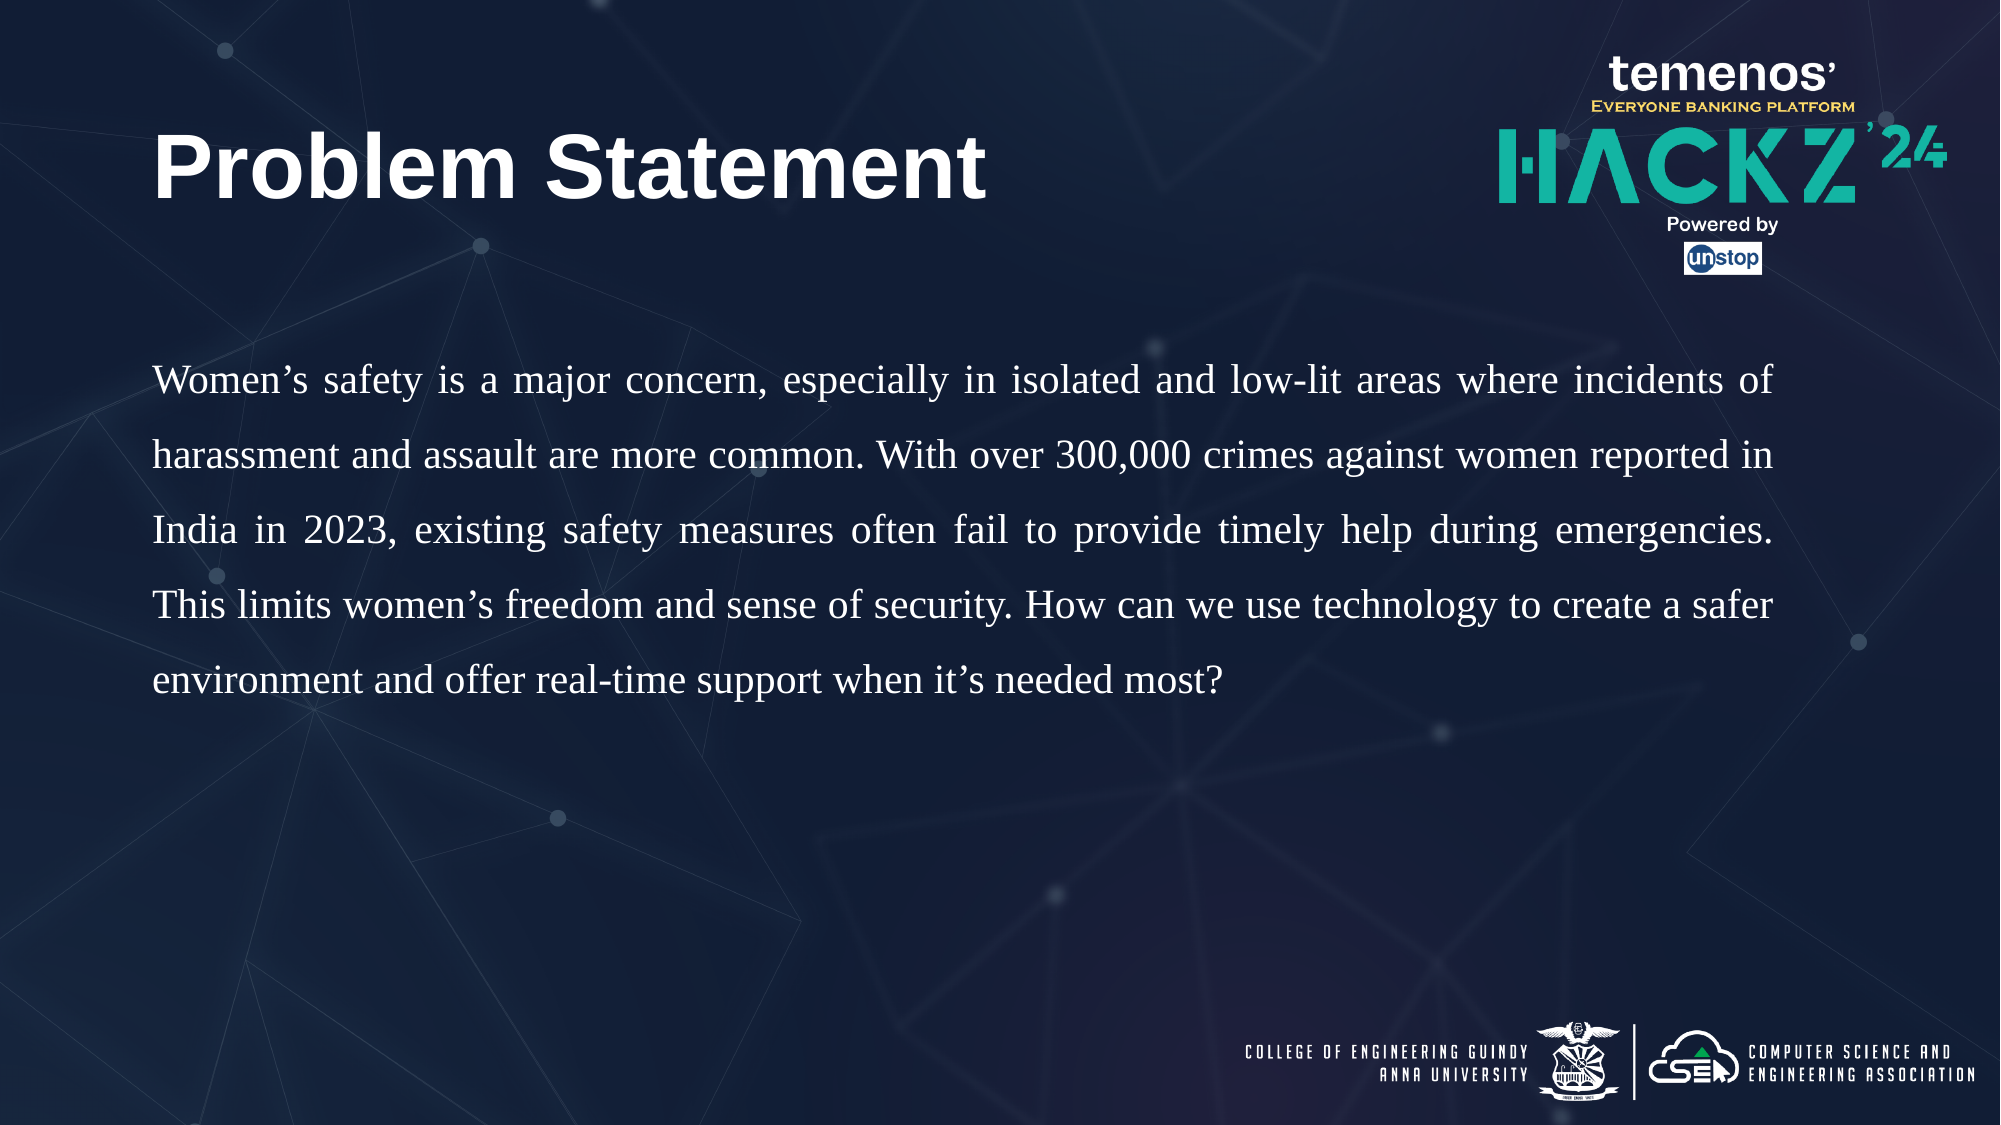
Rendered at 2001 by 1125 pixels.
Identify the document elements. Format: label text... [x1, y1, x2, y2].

picture [0, 0, 2000, 1125]
title Problem Statement [137, 59, 1441, 278]
text_box Women’s safety is a major concern, especially in isolated and low-lit areas where incidents of harassment and assault are more common. With over 300,000 crimes against women reported in India in 2023, existing safety measures often fail to provide timely help during emergencies. This limits women’s freedom and sense of security. How can we use technology to create a safer environment and offer real-time support when it’s needed most? [137, 319, 1791, 709]
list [1226, 1003, 2000, 1107]
